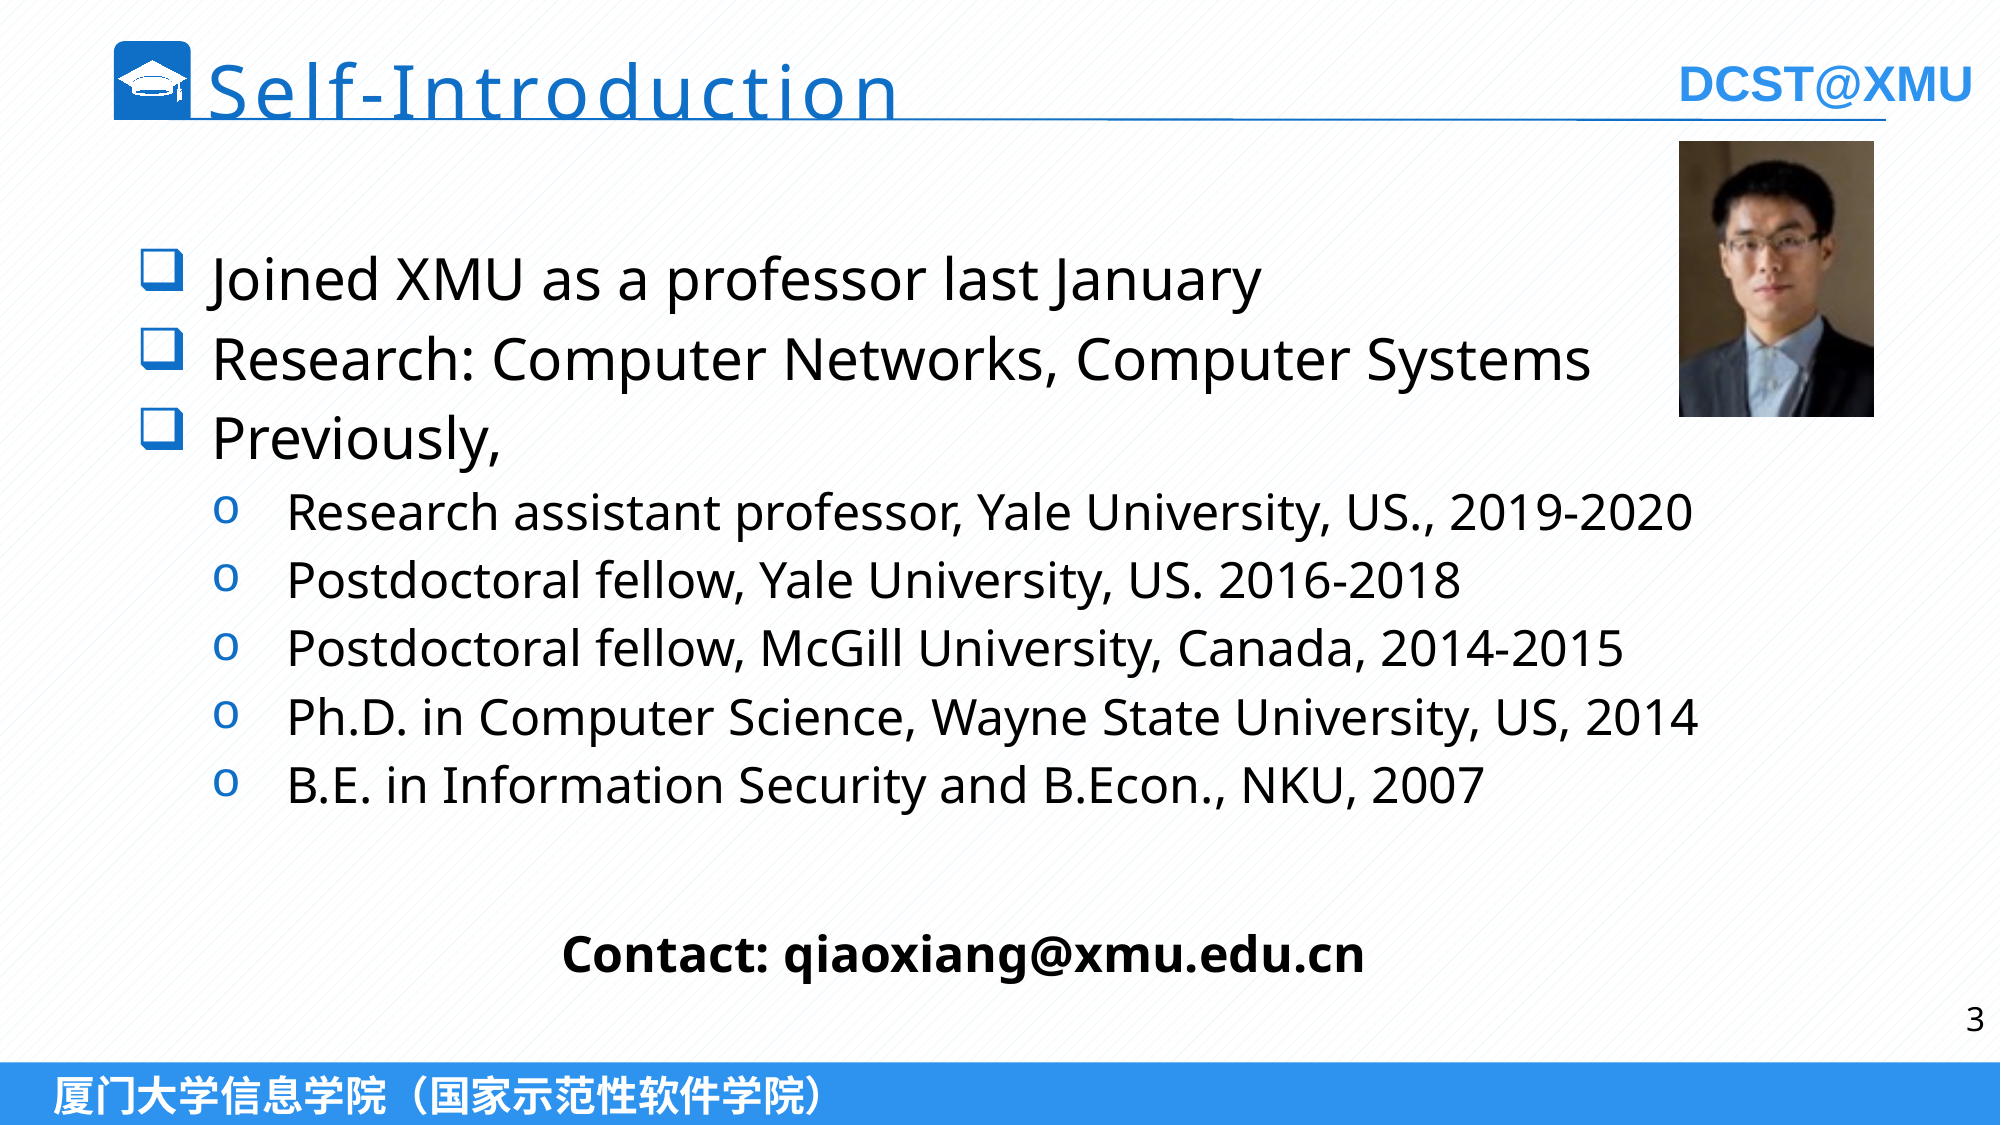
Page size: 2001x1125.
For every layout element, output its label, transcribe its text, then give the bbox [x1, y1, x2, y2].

text_box Contact: qiaoxiang@xmu.edu.cn [192, 914, 1735, 990]
list Self-Introduction [192, 36, 1289, 187]
picture [1679, 141, 1874, 417]
text_box 3 [1884, 990, 2000, 1066]
text_box Joined XMU as a professor last January Research: Computer Networks, Computer Systems Previously, Research assistant professor, Yale University, US., 2019-2020 Postdoctoral fellow, Yale University, US. 2016-2018 Postdoctoral fellow, McGill University, Canada, 2014-2015 Ph.D. in Computer Science, Wayne State University, US, 2014 B.E. in Information Security and B.Econ., NKU, 2007 [121, 224, 1863, 1029]
